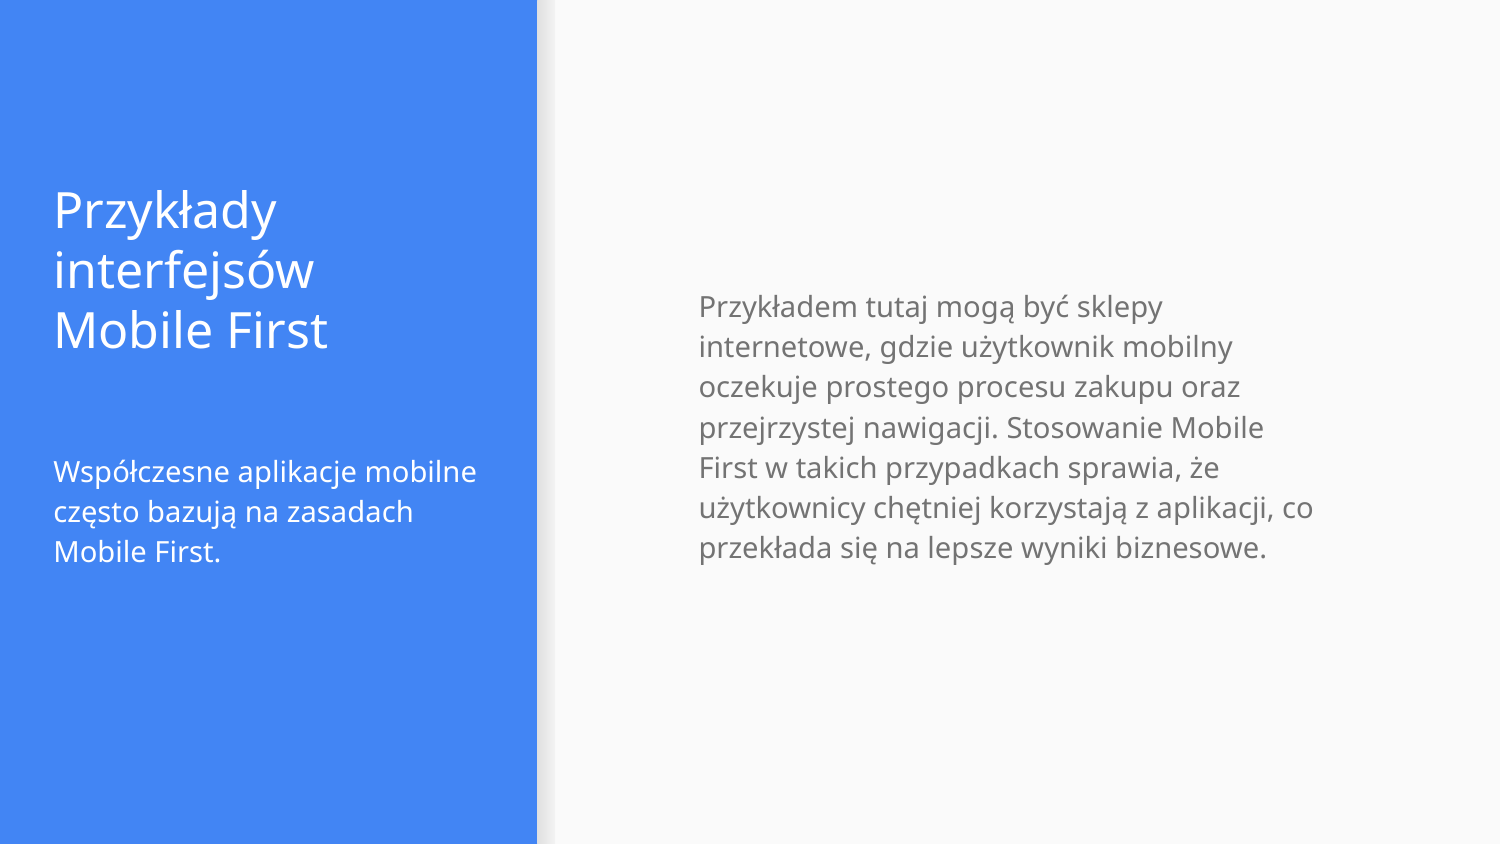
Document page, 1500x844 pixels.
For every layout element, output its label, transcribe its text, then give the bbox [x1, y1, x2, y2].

title Przykłady interfejsów Mobile First [38, 138, 499, 374]
list Przykładem tutaj mogą być sklepy internetowe, gdzie użytkownik mobilny oczekuje prostego procesu zakupu oraz przejrzystej nawigacji. Stosowanie Mobile First w takich przypadkach sprawia, że użytkownicy chętniej korzystają z aplikacji, co przekłada się na lepsze wyniki biznesowe. [608, 268, 1341, 586]
list Współczesne aplikacje mobilne często bazują na zasadach Mobile First. [38, 433, 499, 735]
